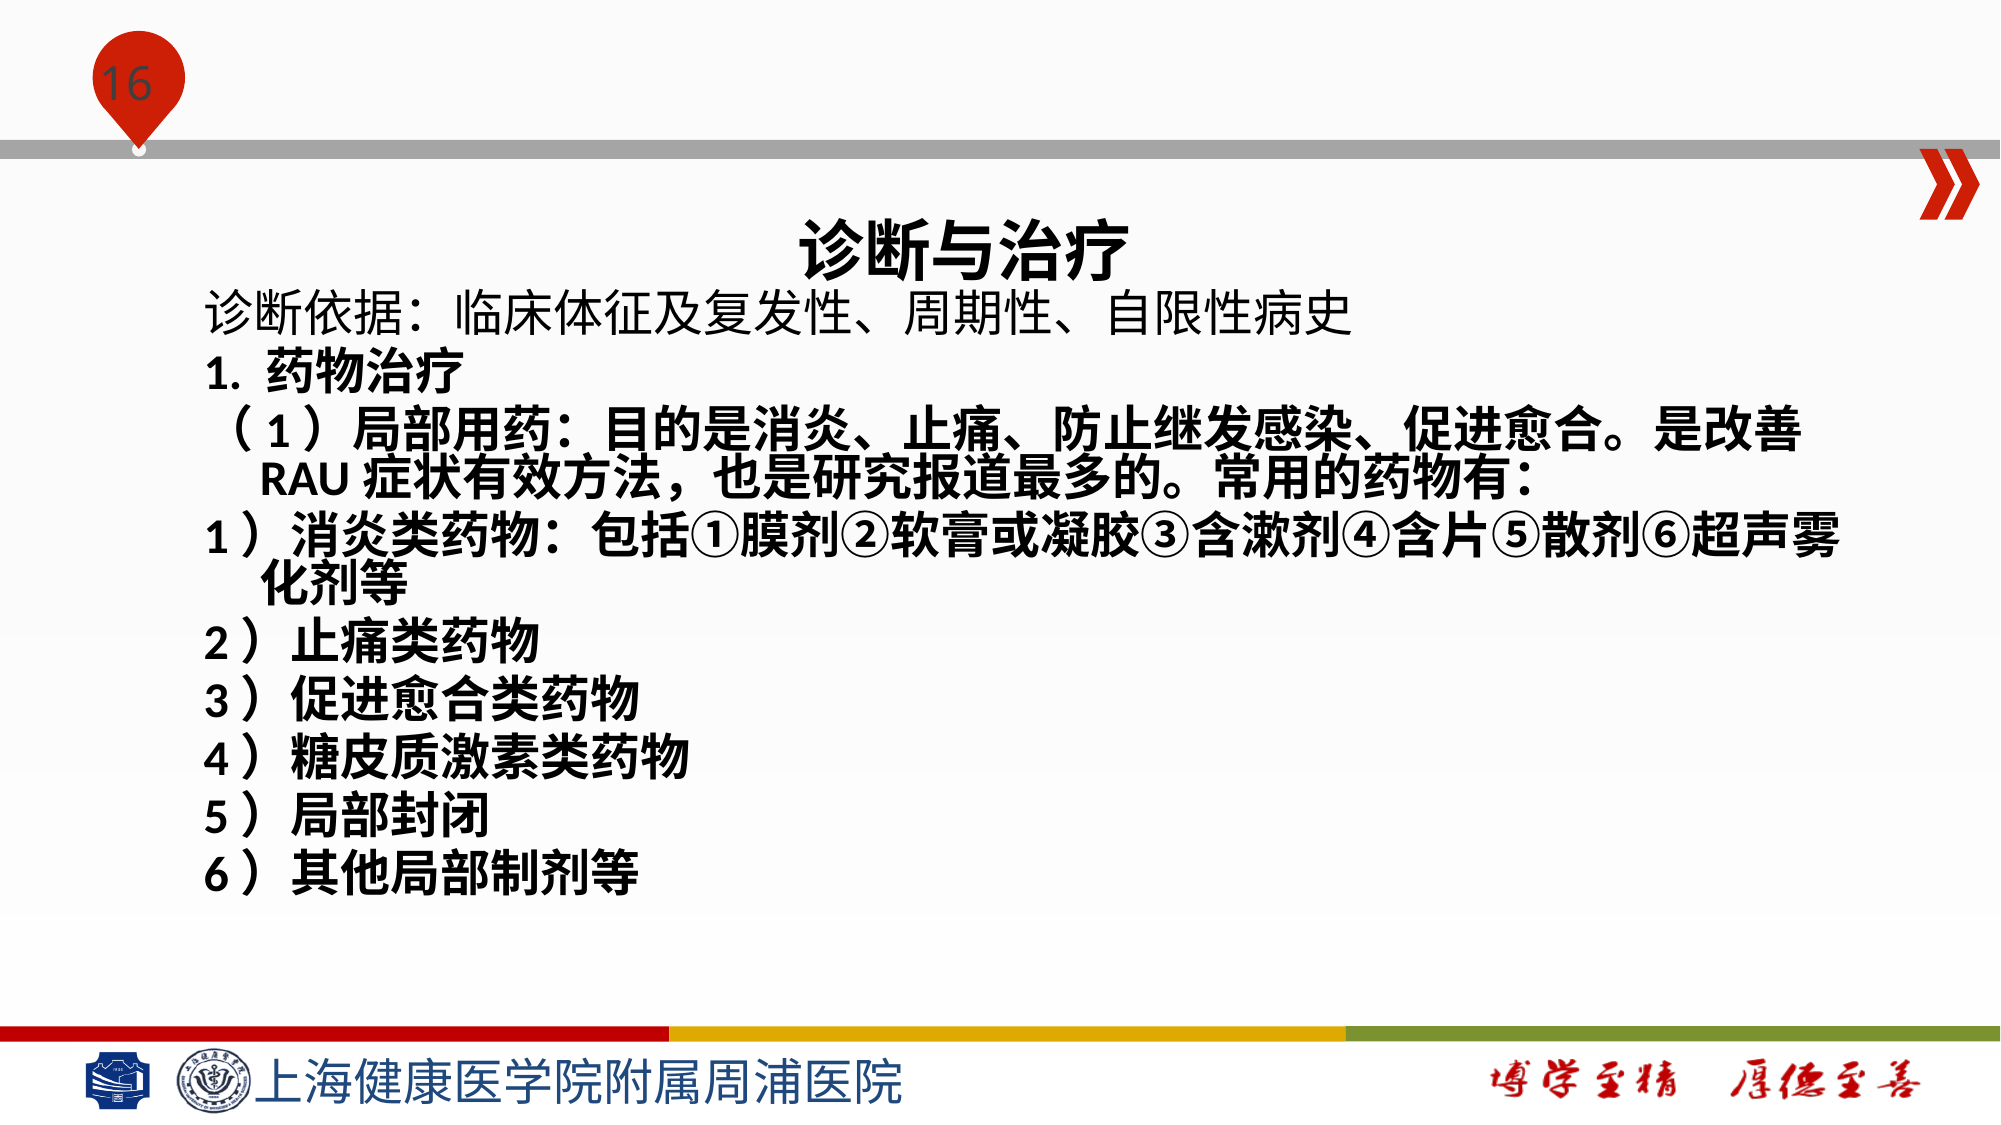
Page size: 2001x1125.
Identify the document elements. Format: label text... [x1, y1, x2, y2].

picture [70, 1042, 260, 1121]
text_box 诊断与治疗 [782, 161, 1147, 297]
picture [1458, 1043, 1955, 1124]
text_box 诊断依据：临床体征及复发性、周期性、自限性病史 1. 药物治疗 （1）局部用药：目的是消炎、止痛、防止继发感染、促进愈合。是改善RAU症状有效方法，也是研究报道最多的。常用的药物有： 1）消炎类药物：包括①膜剂②软膏或凝胶③含漱剂④含片⑤散剂⑥超声雾化剂等 2）止痛类药物 3）促进愈合类药物 4）糖皮质激素类药物 5）局部封闭 6）其他局部制剂等 [195, 285, 1863, 953]
